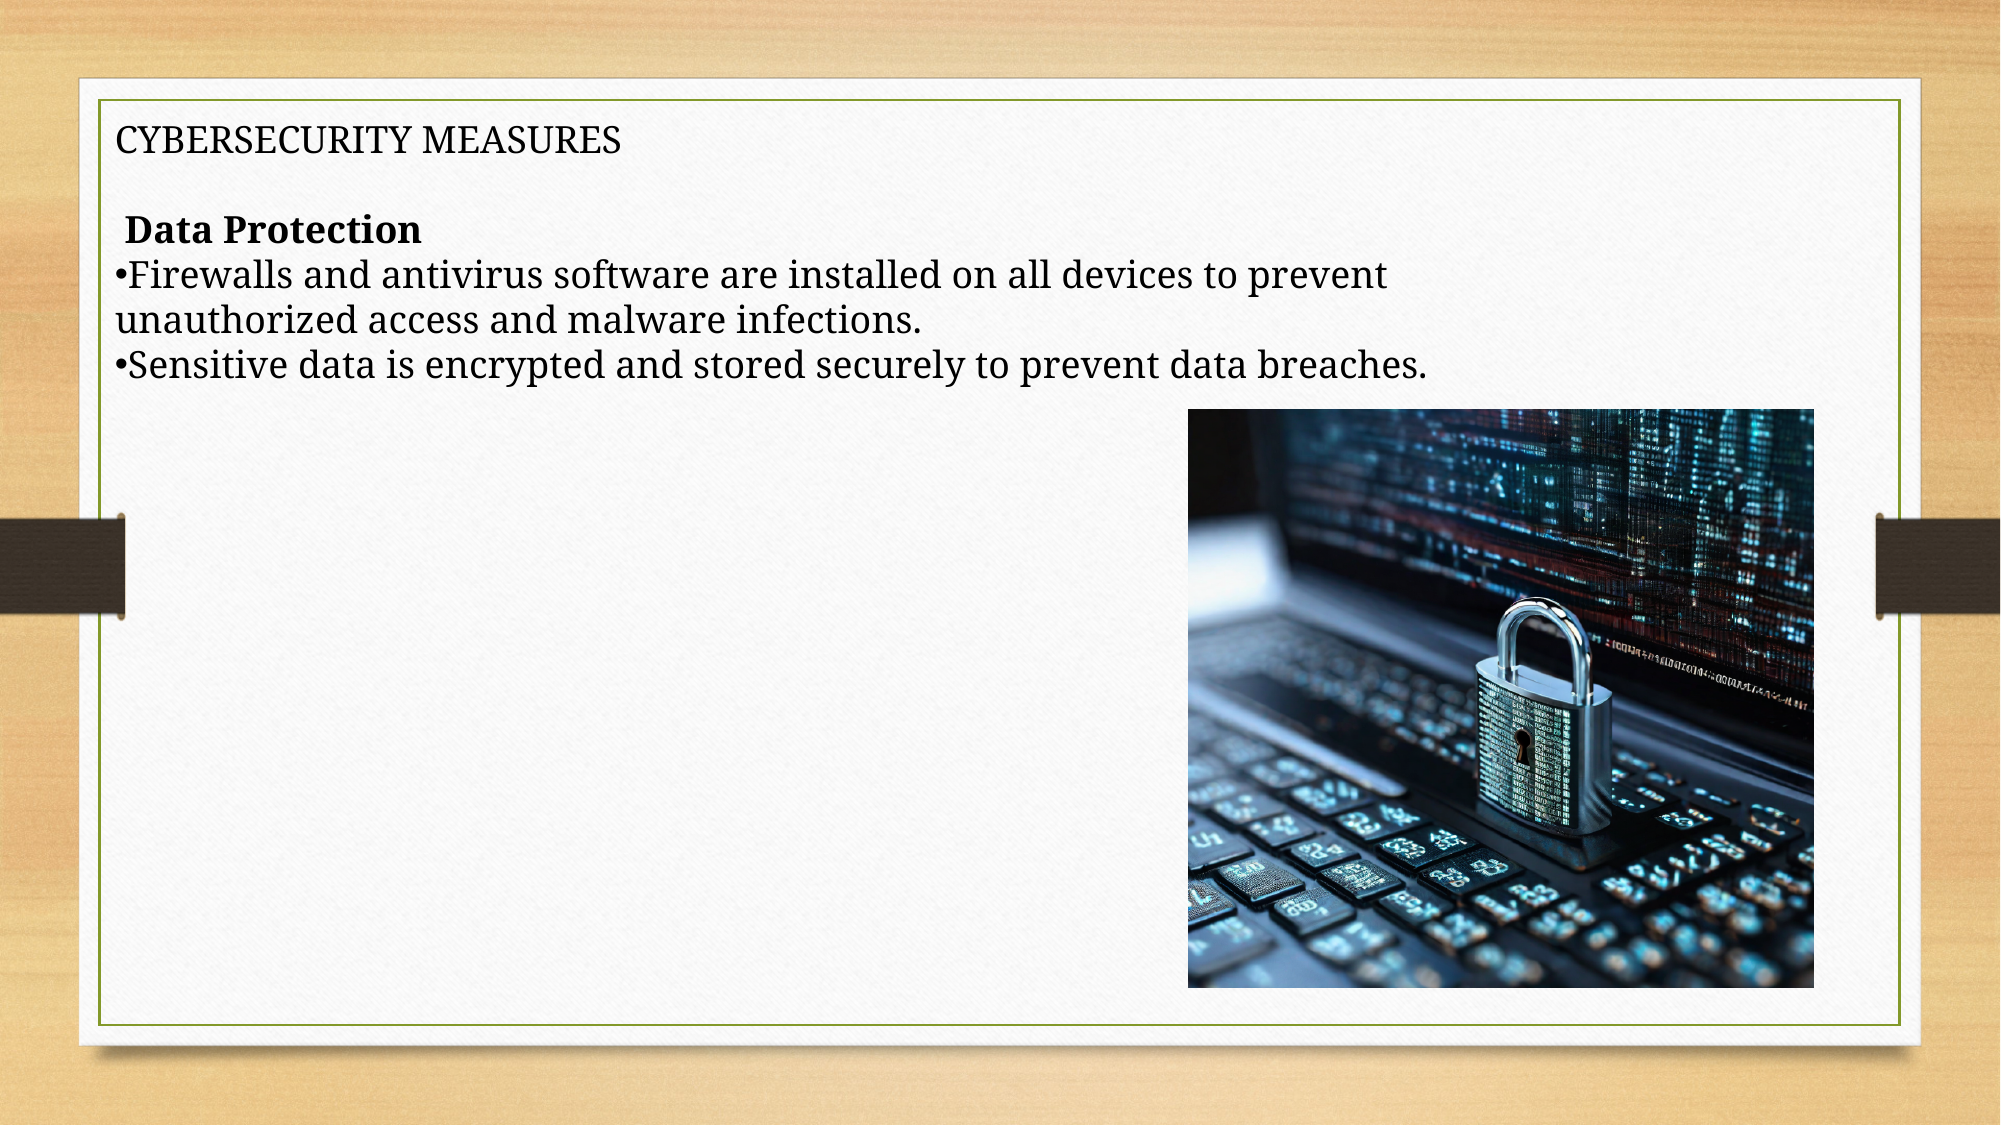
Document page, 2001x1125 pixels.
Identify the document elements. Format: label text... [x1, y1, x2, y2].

picture [0, 0, 2001, 1125]
text_box CYBERSECURITY MEASURES Data Protection Firewalls and antivirus software are installed on all devices to prevent unauthorized access and malware infections. Sensitive data is encrypted and stored securely to prevent data breaches. [99, 108, 1775, 439]
